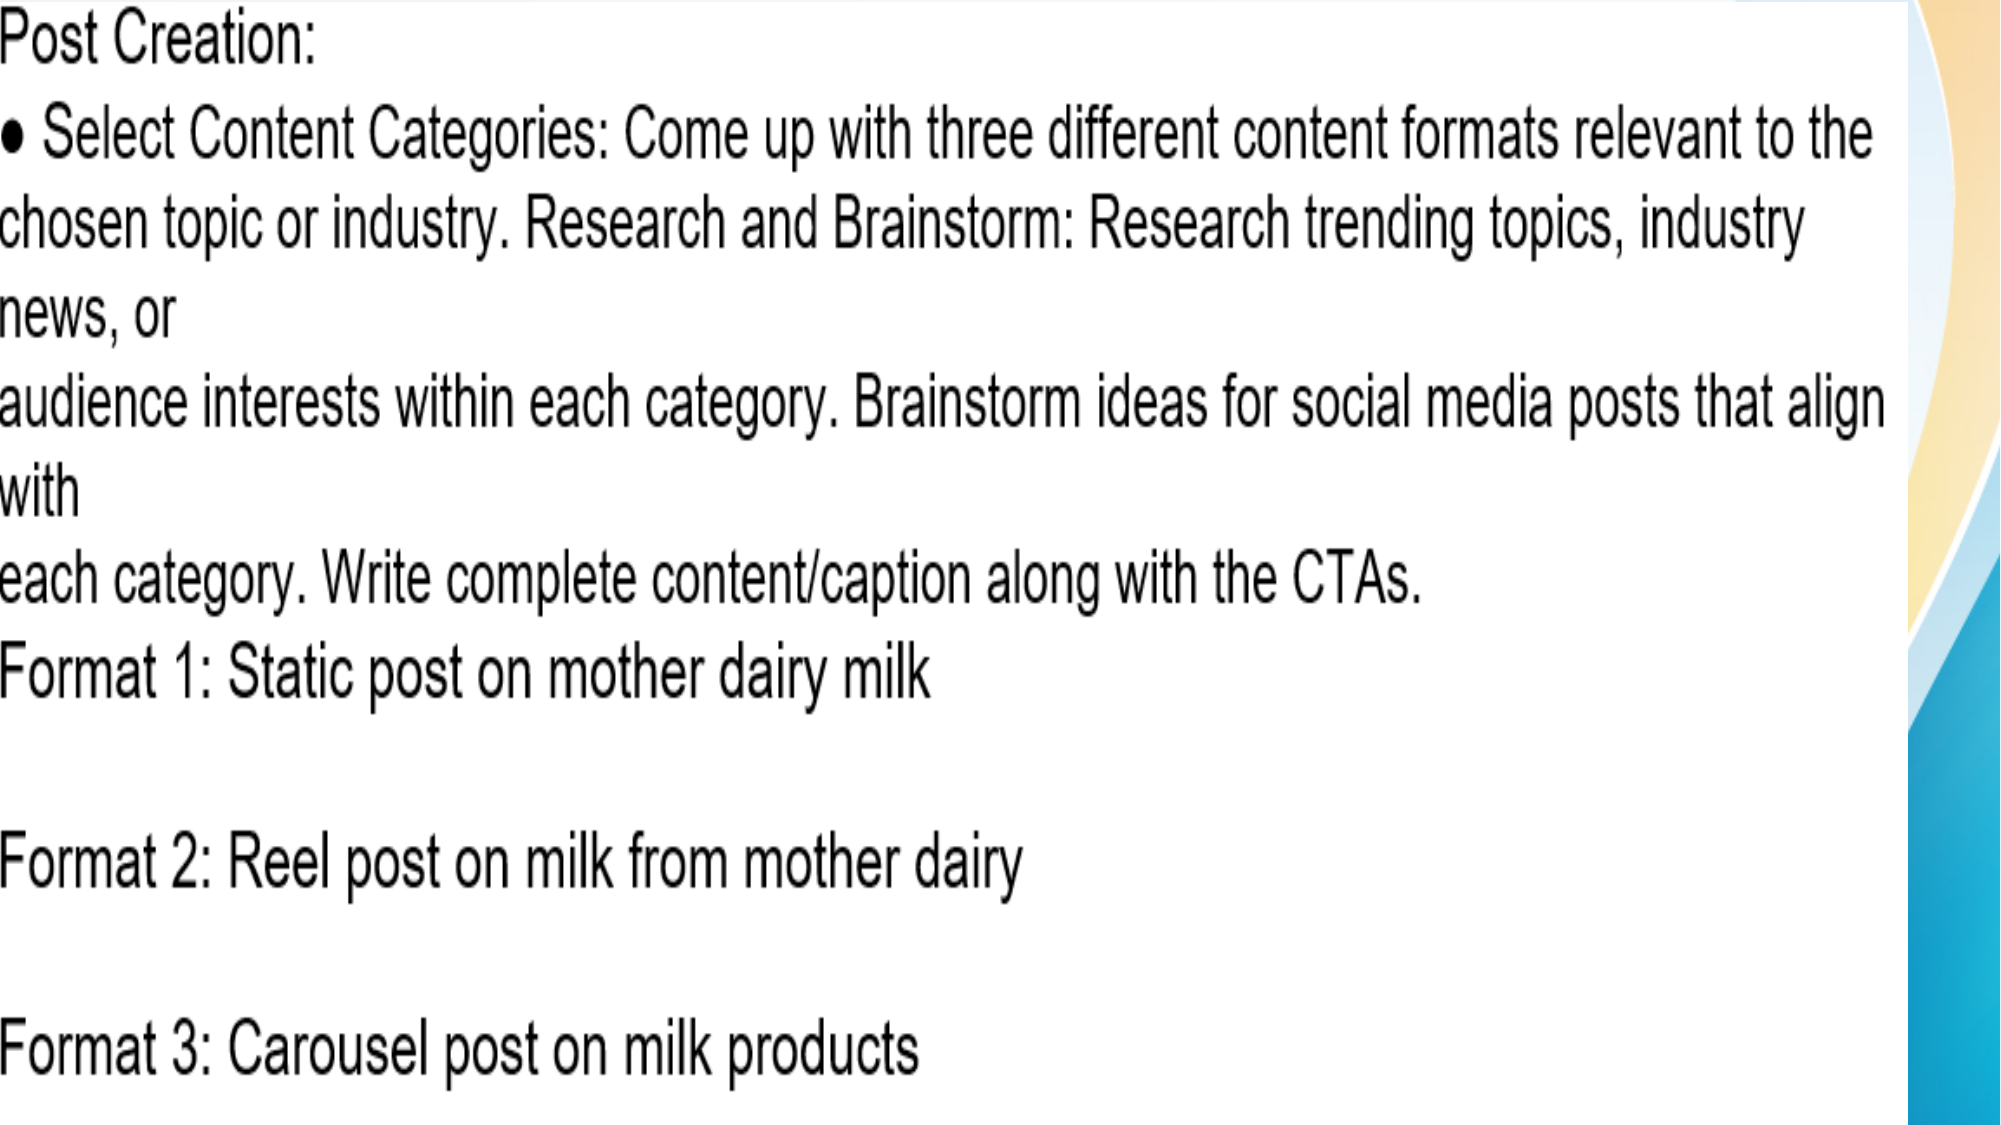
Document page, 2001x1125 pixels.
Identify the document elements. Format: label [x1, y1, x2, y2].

list [0, 2, 1908, 1125]
picture [0, 0, 2001, 1125]
